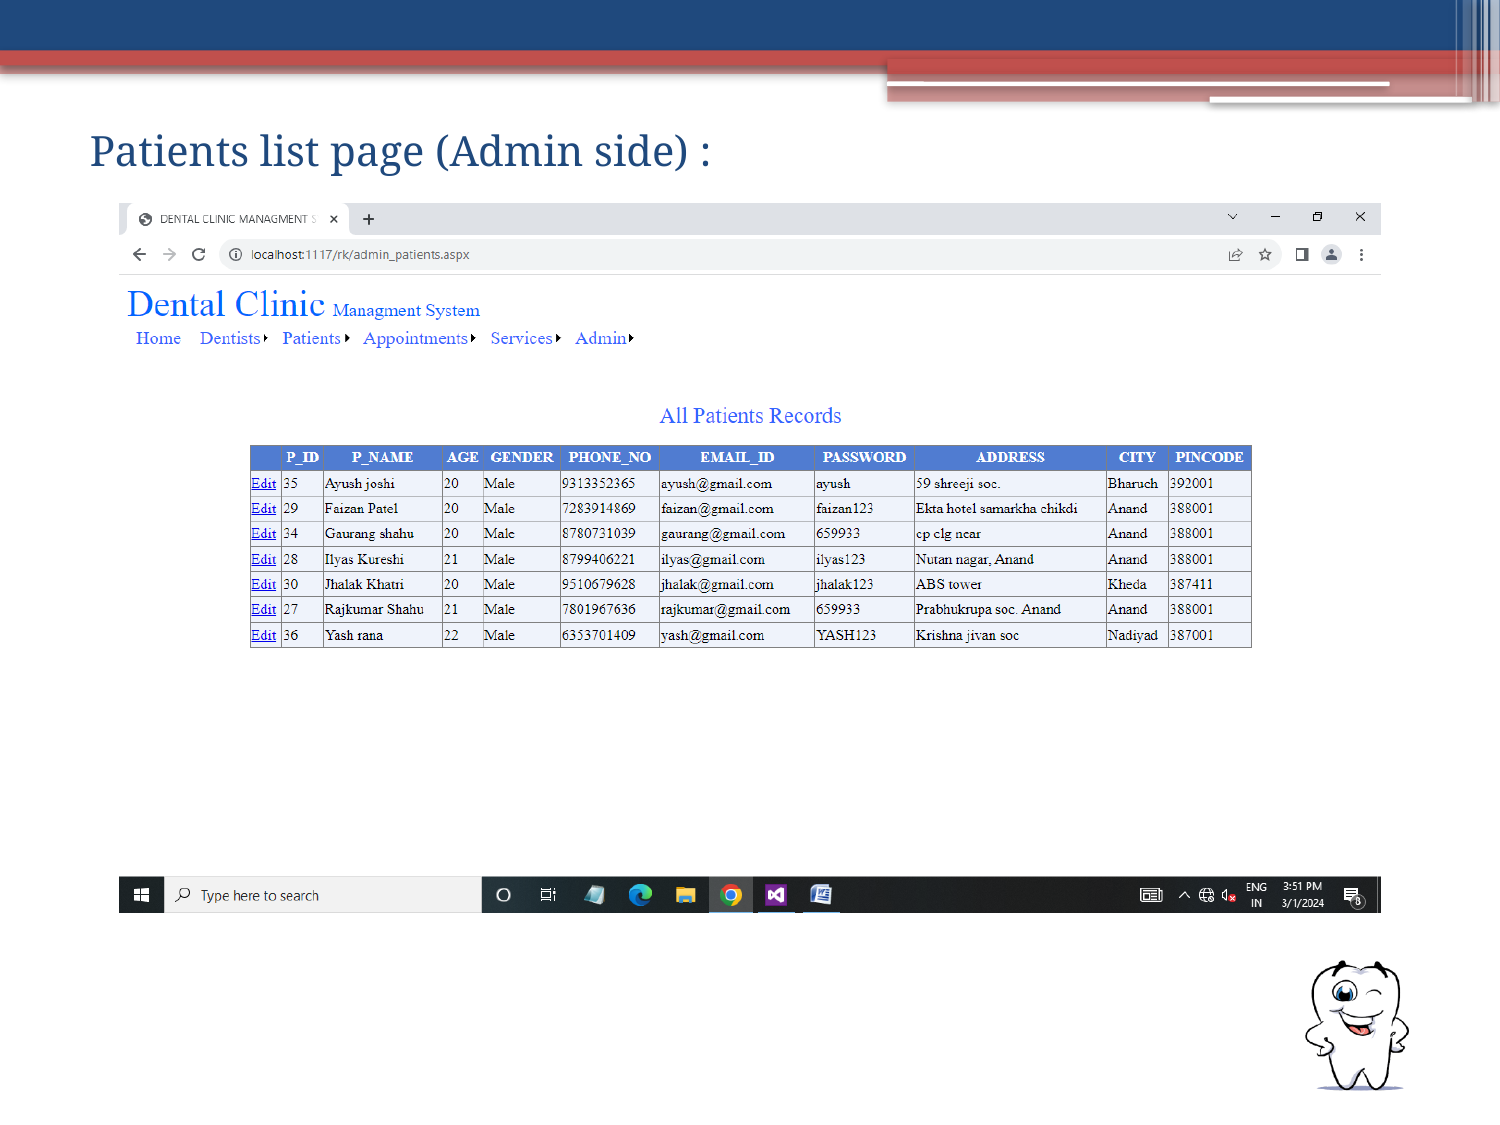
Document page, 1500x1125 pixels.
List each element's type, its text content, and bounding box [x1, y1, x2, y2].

picture [1262, 934, 1454, 1125]
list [118, 202, 1382, 913]
title Patients list page (Admin side) : [75, 99, 1425, 200]
